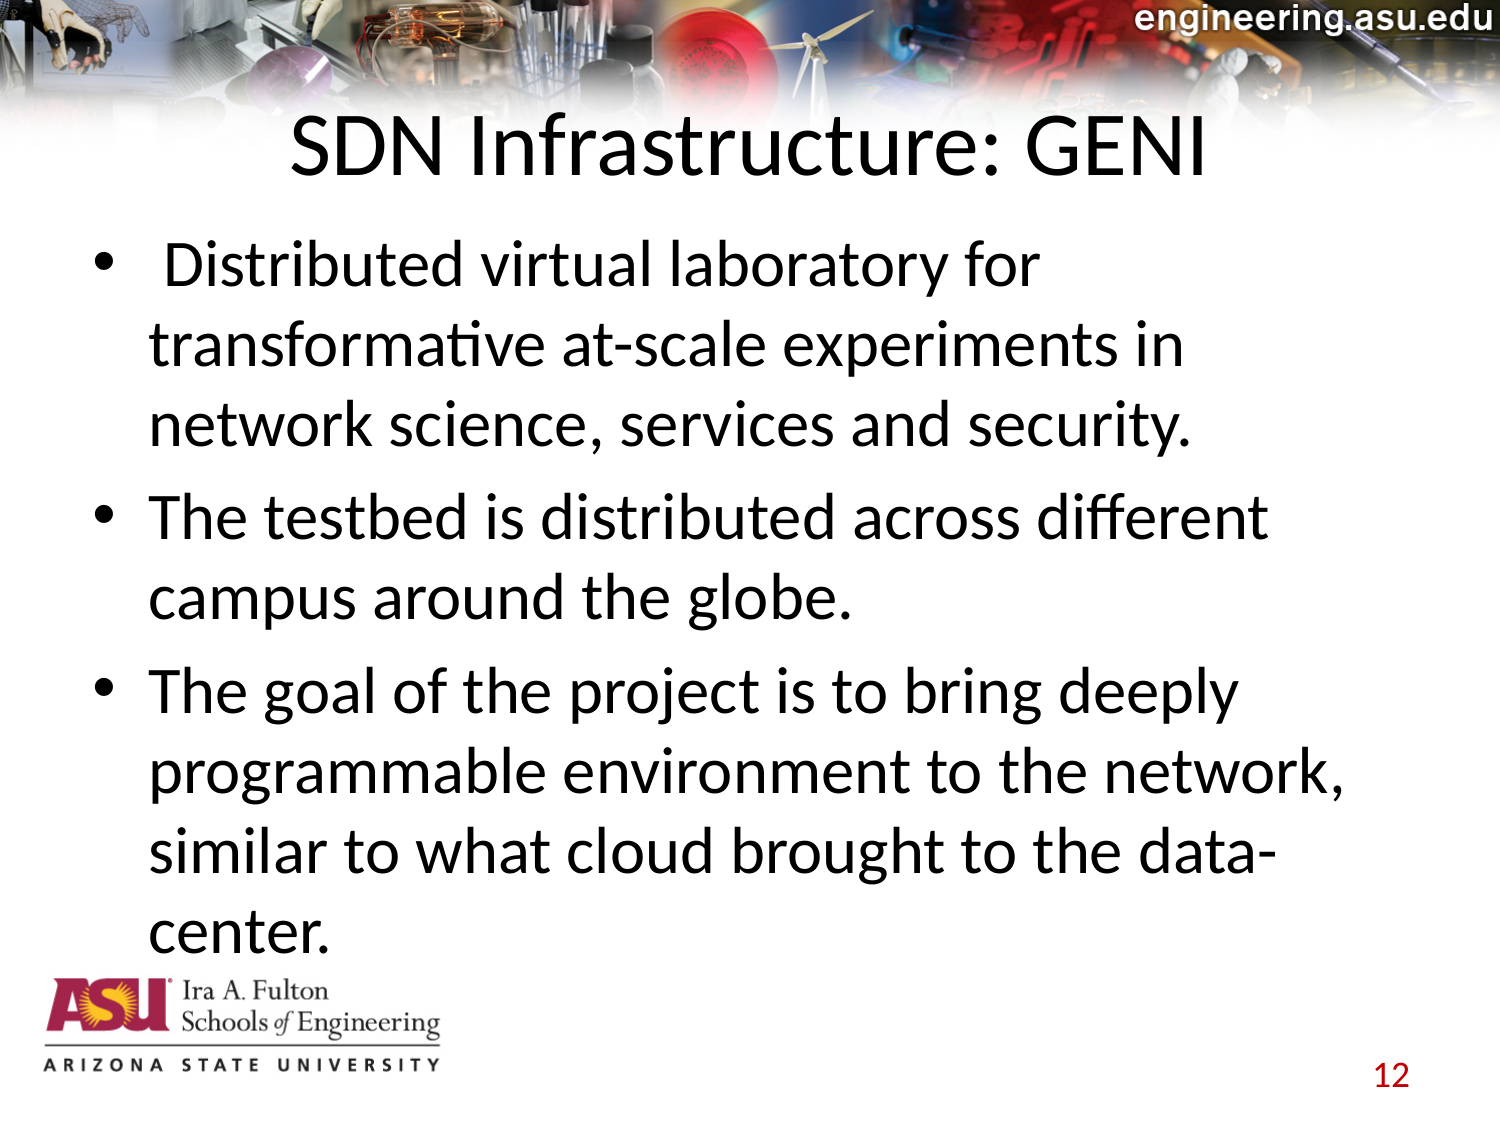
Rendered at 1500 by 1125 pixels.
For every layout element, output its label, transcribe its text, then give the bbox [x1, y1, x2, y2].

slide_number 12 [1074, 1042, 1425, 1103]
list Distributed virtual laboratory for transformative at-scale experiments in network science, services and security. The testbed is distributed across different campus around the globe. The goal of the project is to bring deeply programmable environment to the network, similar to what cloud brought to the data-center. [77, 212, 1428, 955]
title SDN Infrastructure: GENI [75, 45, 1425, 233]
picture [0, 0, 1500, 1125]
